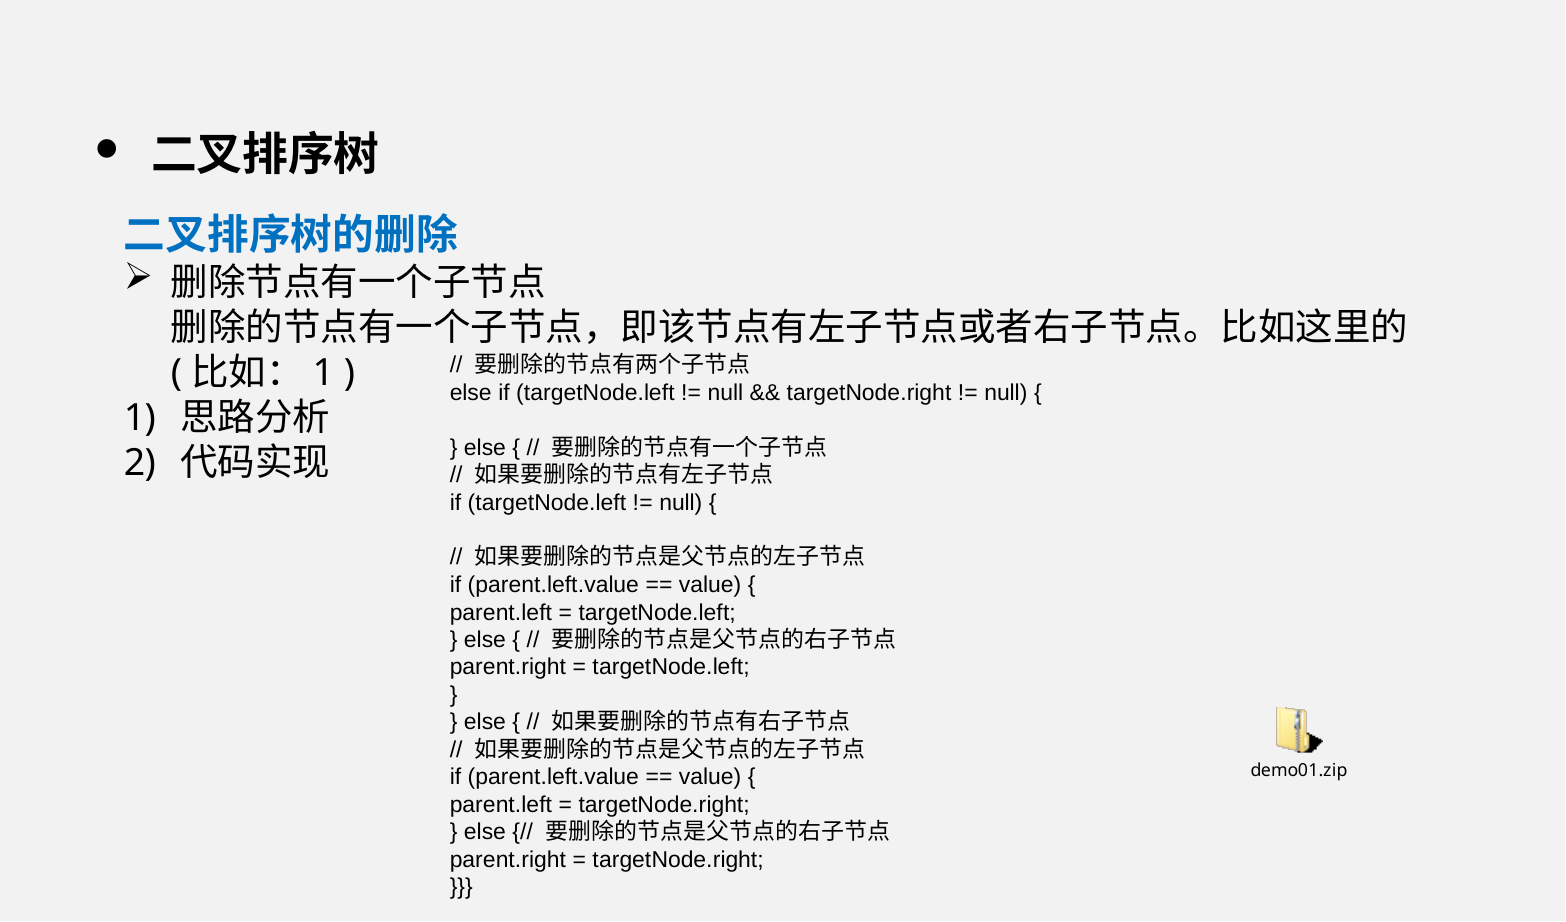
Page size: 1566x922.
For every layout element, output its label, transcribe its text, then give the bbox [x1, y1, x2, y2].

text_box 二叉排序树的删除 删除节点有一个子节点 删除的节点有一个子节点，即该节点有左子节点或者右子节点。比如这里的 (比如：1 ) 思路分析 代码实现 [109, 200, 1492, 851]
text_box 二叉排序树 [79, 123, 1325, 188]
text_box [1235, 707, 1362, 790]
text_box // 要删除的节点有两个子节点 else if (targetNode.left != null && targetNode.right != null) { } else { // 要删除的节点有一个子节点 // 如果要删除的节点有左子节点 if (targetNode.left != null) { // 如果要删除的节点是父节点的左子节点 if (parent.left.value == value) { parent.left = targetNode.left; } else { // 要删除的节点是父节点的右子节点 parent.right = targetNode.left; } } else { // 如果要删除的节点有右子节点 // 如果要删除的节点是父节点的左子节点 if (parent.left.value == value) { parent.left = targetNode.right; } else {// 要删除的节点是父节点的右子节点 parent.right = targetNode.right; }}} [435, 342, 1196, 907]
